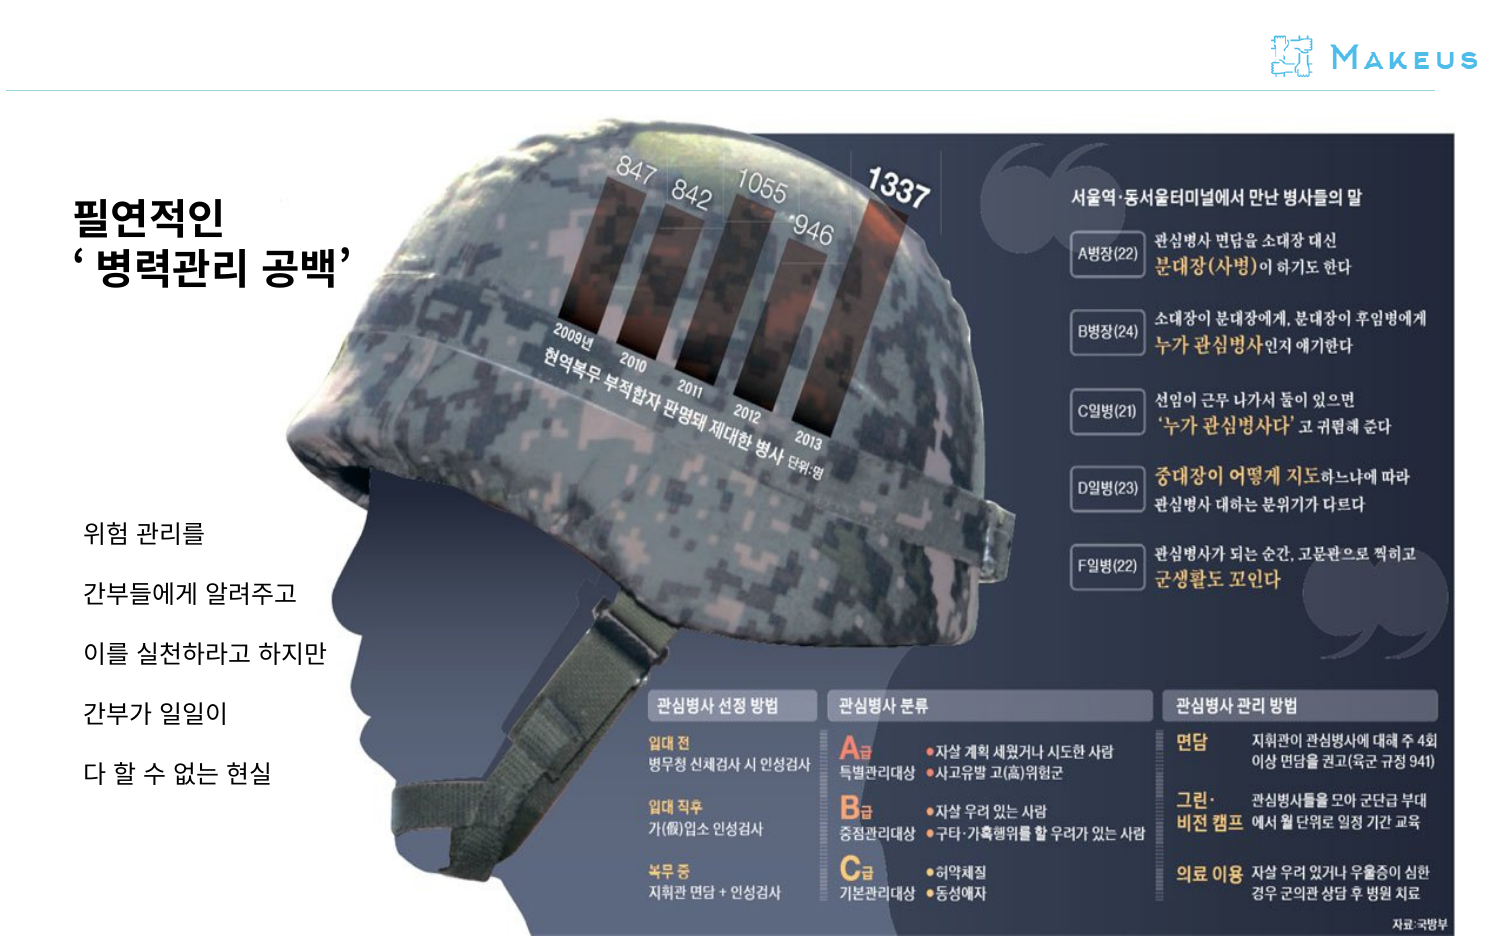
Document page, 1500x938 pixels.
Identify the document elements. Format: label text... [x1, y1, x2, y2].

picture [280, 2, 1500, 937]
text_box 필연적인 ‘병력관리 공백’ [57, 185, 275, 300]
text_box 위험 관리를 간부들에게 알려주고 이를 실천하라고 하지만 간부가 일일이 다 할 수 없는 현실 [68, 481, 275, 796]
